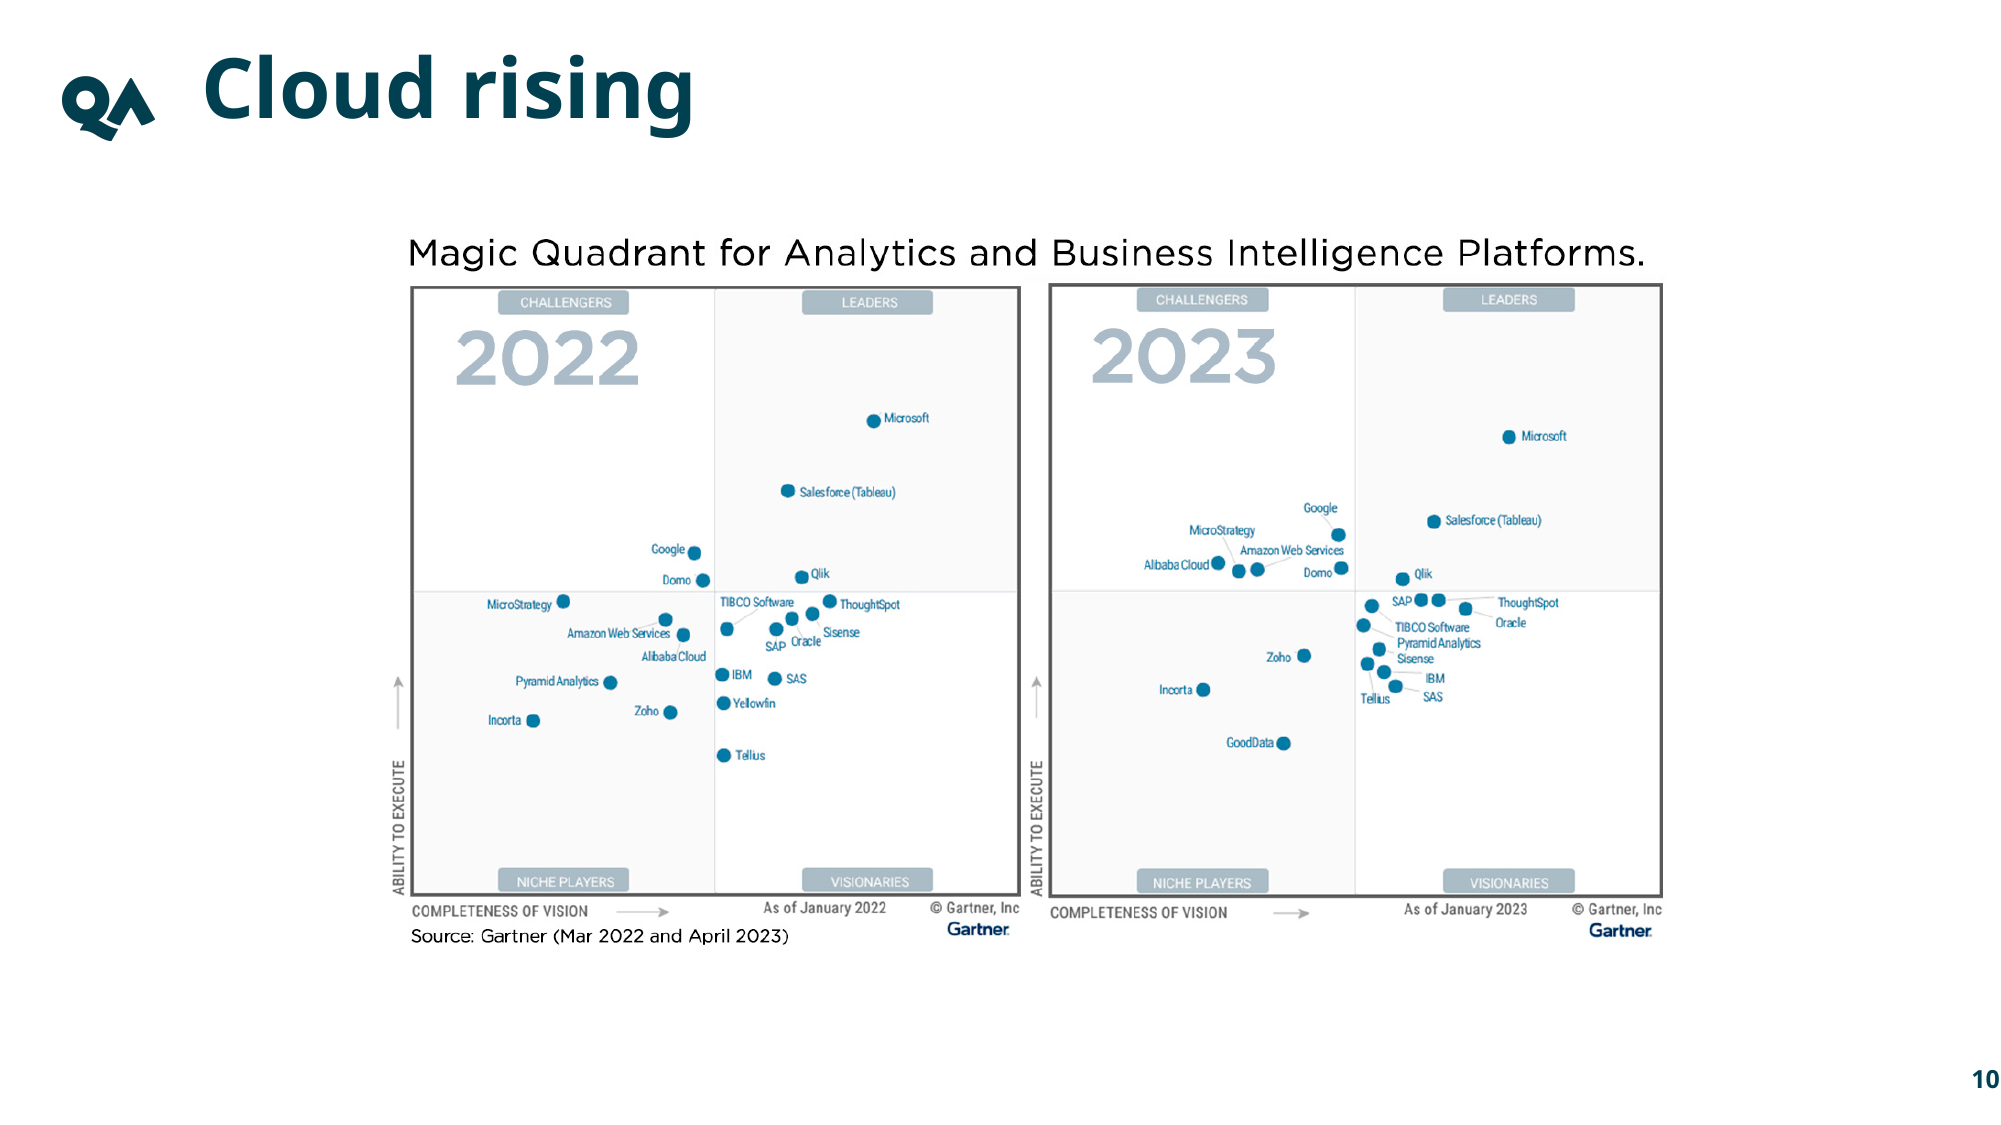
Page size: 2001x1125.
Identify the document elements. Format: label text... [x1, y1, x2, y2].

list Cloud rising [201, 89, 1393, 169]
slide_number 10 [1871, 1068, 2000, 1098]
picture [44, 61, 173, 153]
picture [385, 233, 1667, 955]
